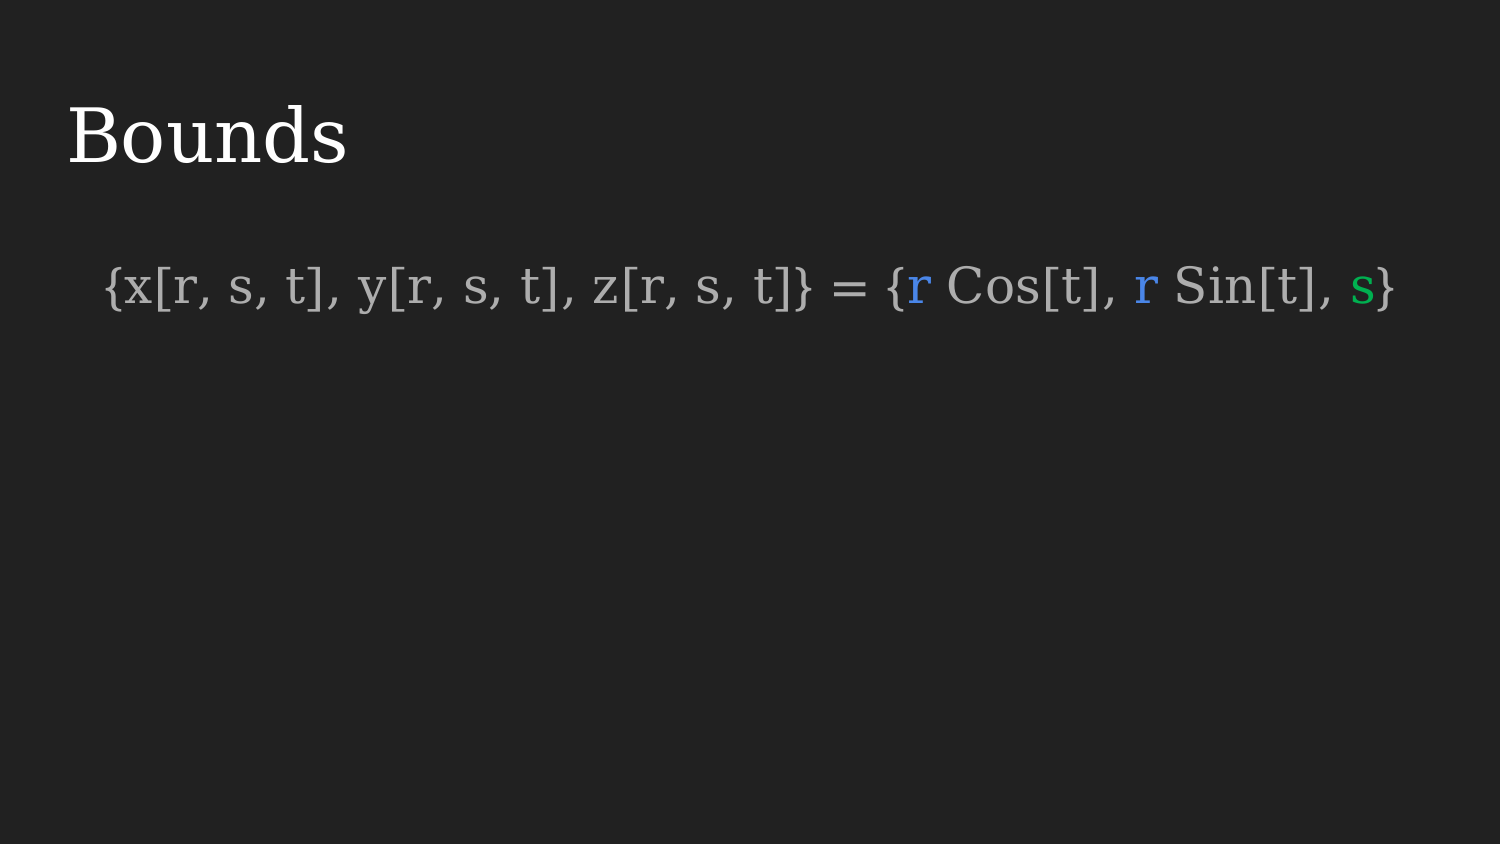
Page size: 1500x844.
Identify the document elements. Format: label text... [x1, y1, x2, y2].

title Bounds [51, 72, 1449, 189]
